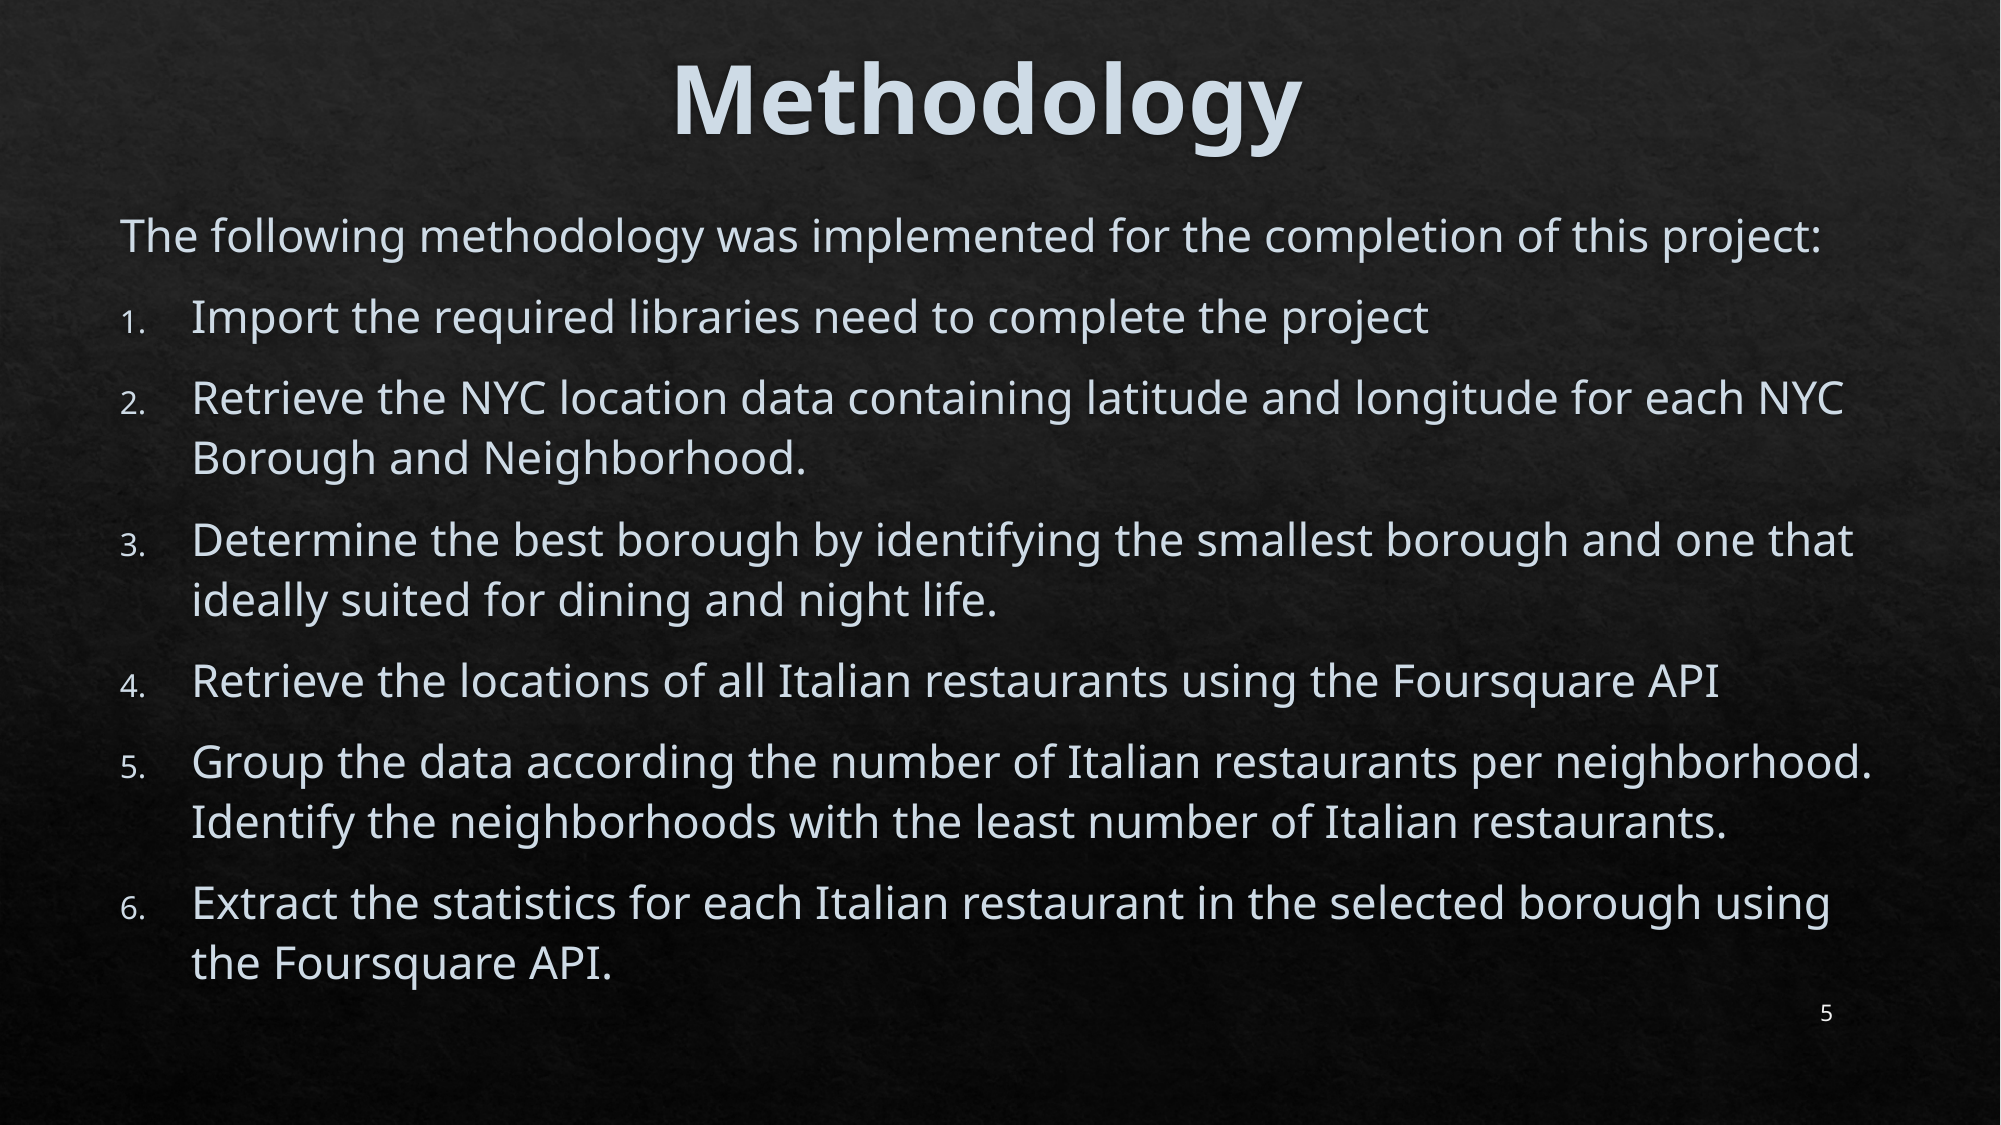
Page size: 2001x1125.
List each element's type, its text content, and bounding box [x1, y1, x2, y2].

slide_number 5 [1724, 984, 1849, 1045]
list The following methodology was implemented for the completion of this project: Import the required libraries need to complete the project Retrieve the NYC location data containing latitude and longitude for each NYC Borough and Neighborhood. Determine the best borough by identifying the smallest borough and one that ideally suited for dining and night life. Retrieve the locations of all Italian restaurants using the Foursquare API Group the data according the number of Italian restaurants per neighborhood. Identify the neighborhoods with the least number of Italian restaurants. Extract the statistics for each Italian restaurant in the selected borough using the Foursquare API. [99, 194, 1900, 1045]
title Methodology [149, 0, 1849, 189]
